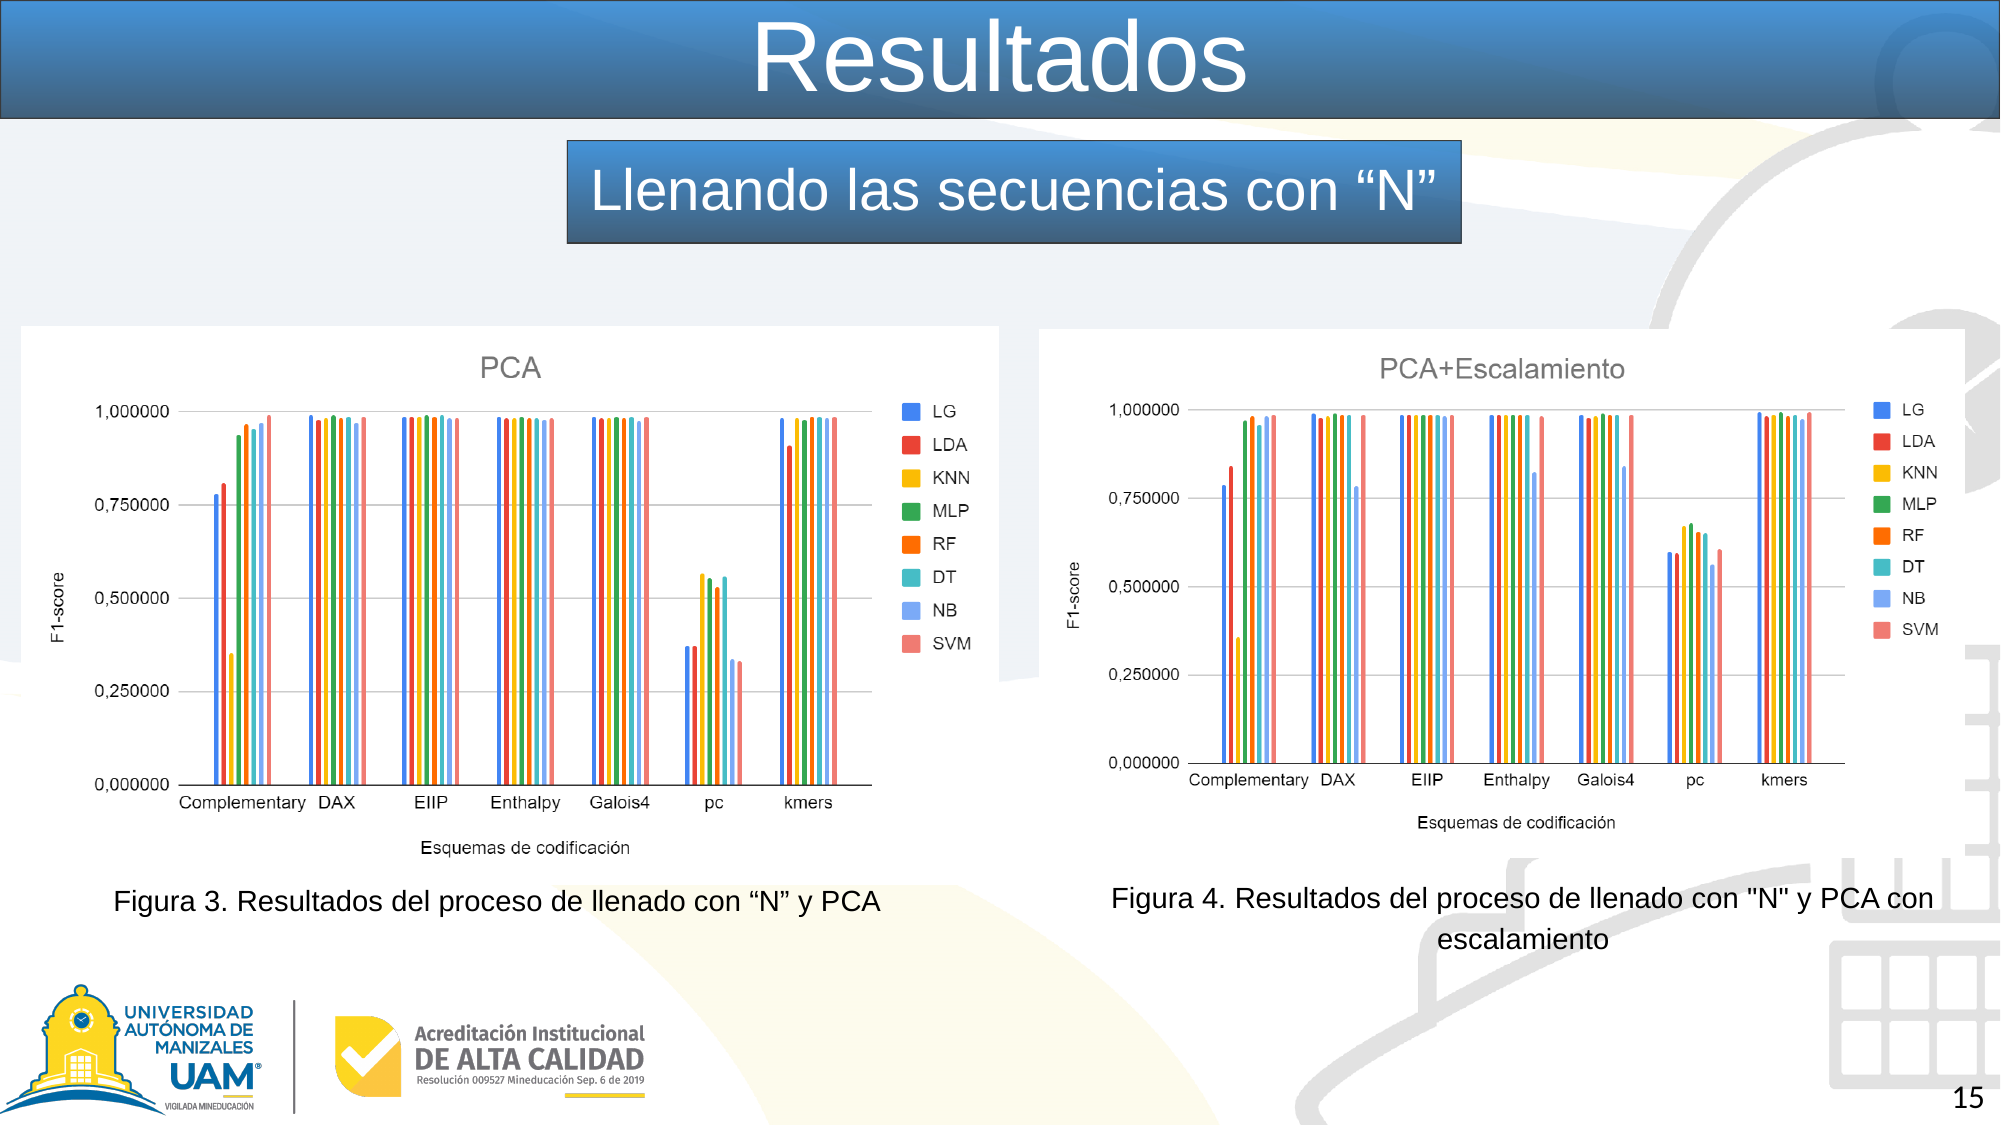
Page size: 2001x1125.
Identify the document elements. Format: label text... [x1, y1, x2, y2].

text_box Llenando las secuencias con “N” [566, 140, 1462, 244]
picture [0, 0, 2001, 1125]
slide_number 15 [1550, 1065, 2000, 1125]
text_box Figura 4. Resultados del proceso de llenado con "N" y PCA con escalamiento [1054, 859, 1993, 979]
text_box Figura 3. Resultados del proceso de llenado con “N” y PCA [28, 894, 967, 981]
text_box Resultados [0, 0, 2000, 119]
